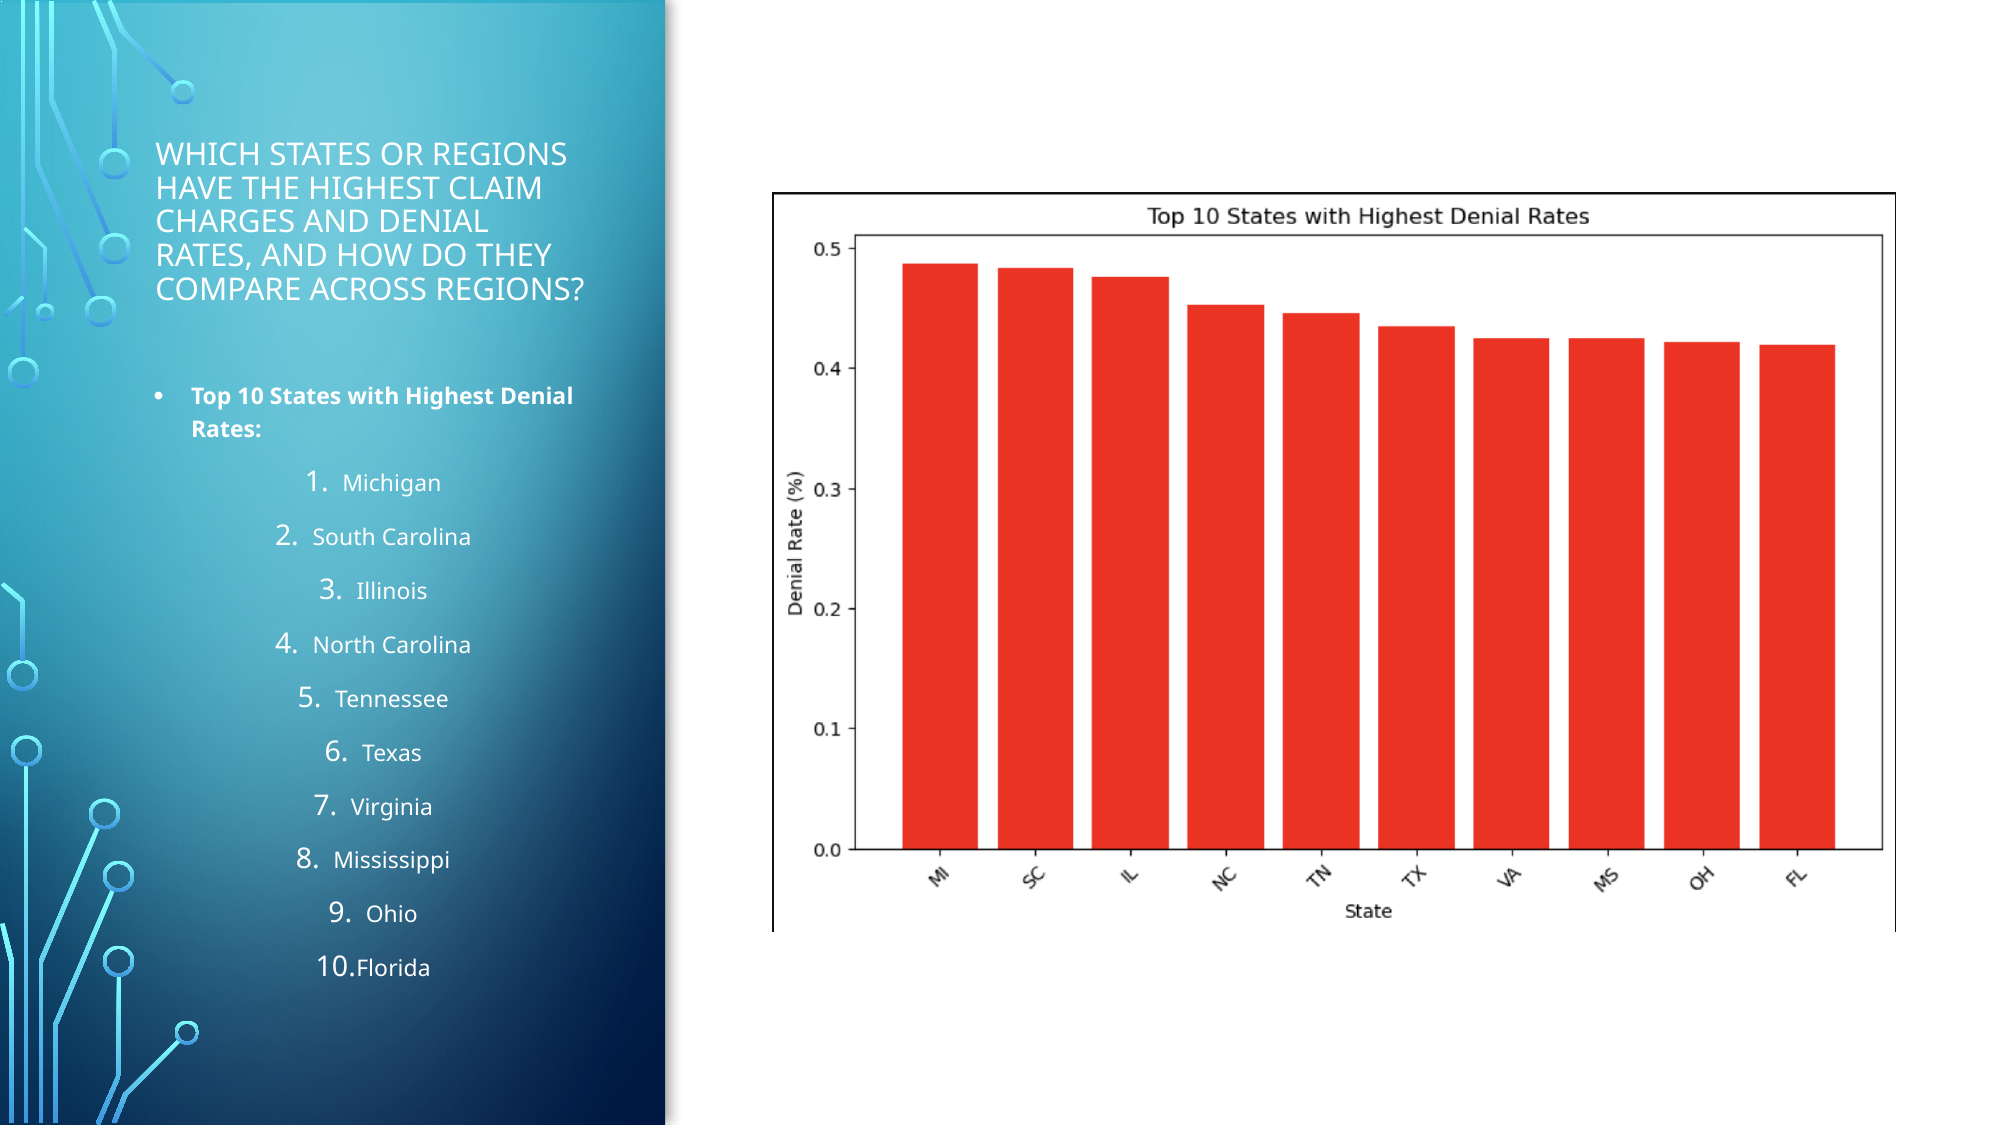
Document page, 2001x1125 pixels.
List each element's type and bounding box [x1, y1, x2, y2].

picture [772, 192, 1896, 932]
text_box [678, 0, 2000, 1125]
picture [201, 0, 667, 1125]
text_box [0, 0, 201, 1125]
